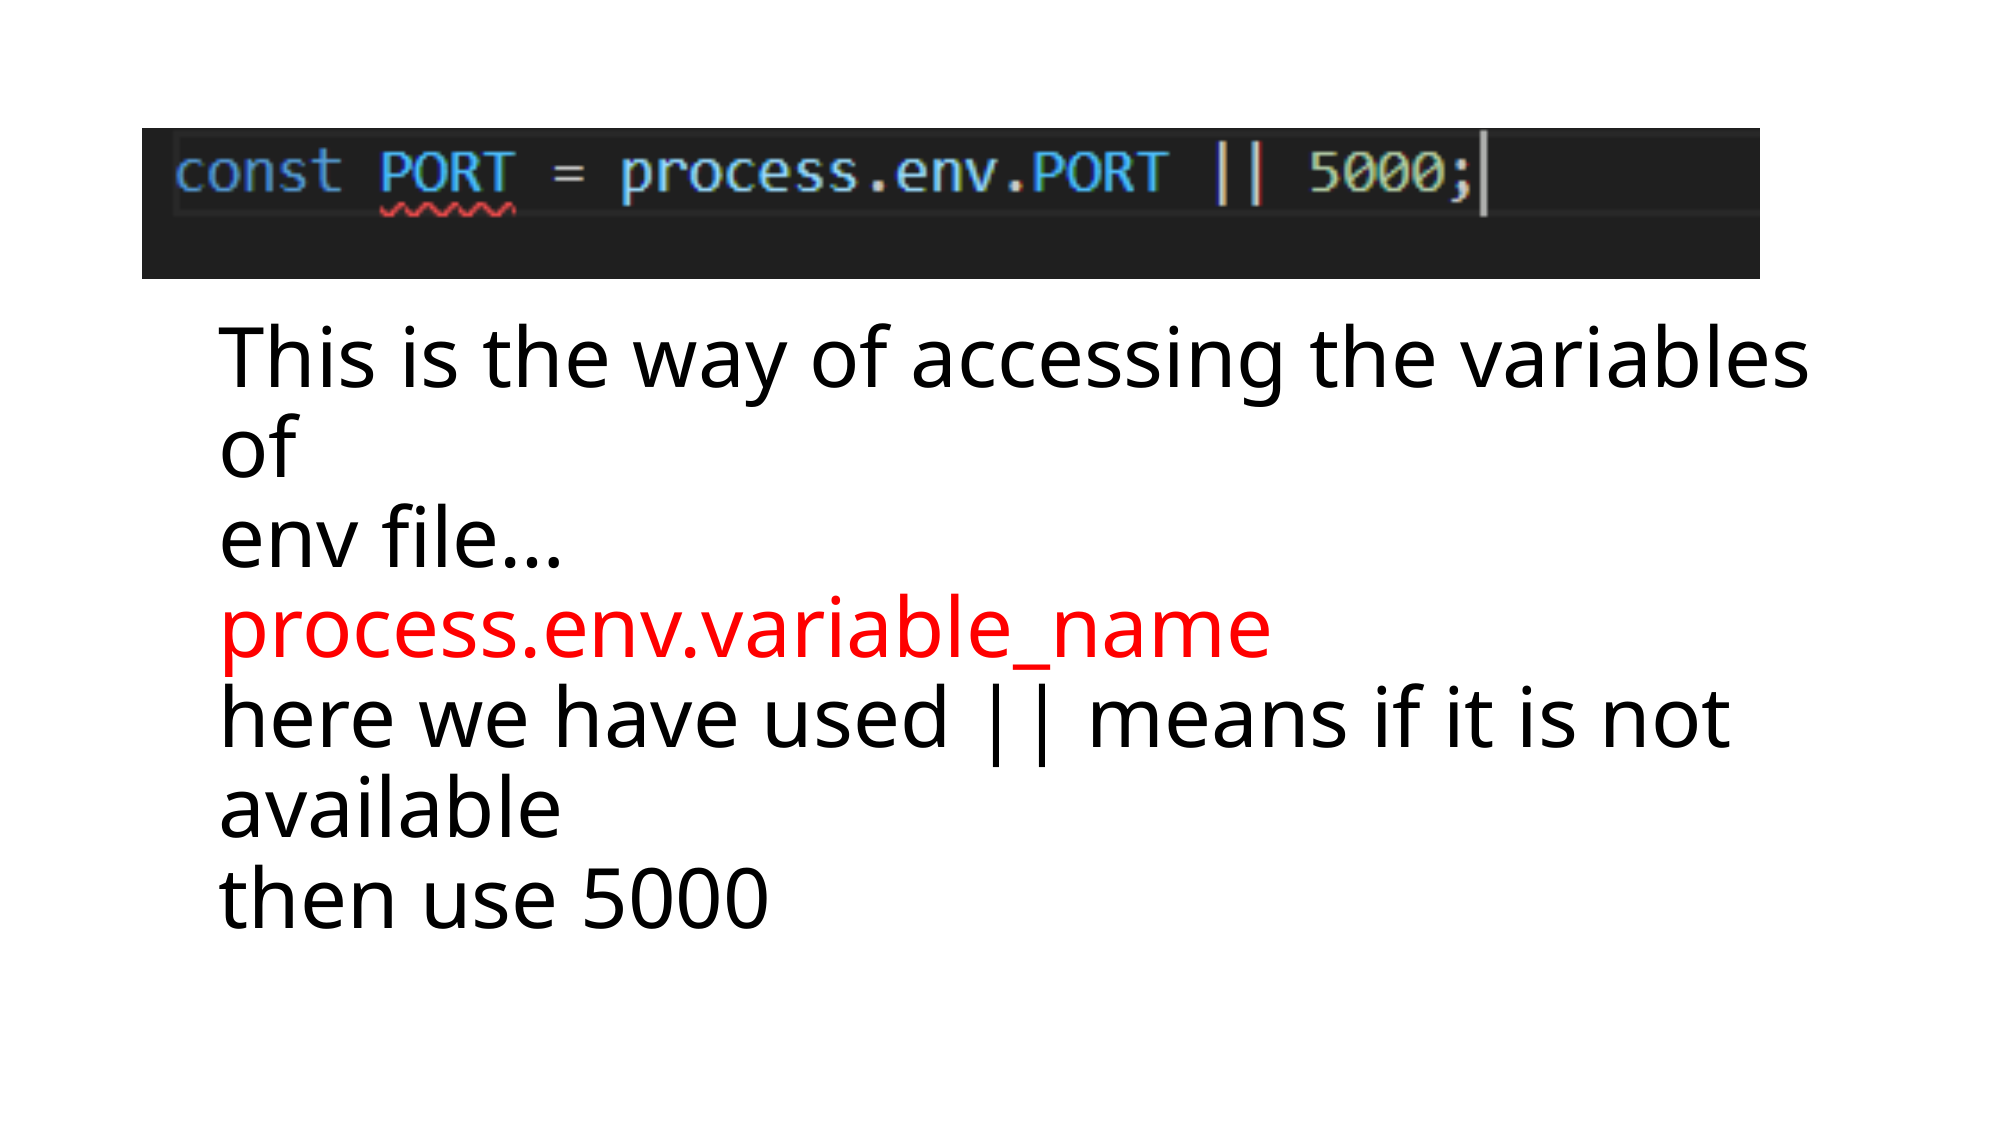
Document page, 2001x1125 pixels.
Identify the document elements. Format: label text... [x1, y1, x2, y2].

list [141, 128, 1760, 279]
title This is the way of accessing the variables of env file… process.env.variable_name here we have used || means if it is not available then use 5000 [203, 306, 1929, 956]
